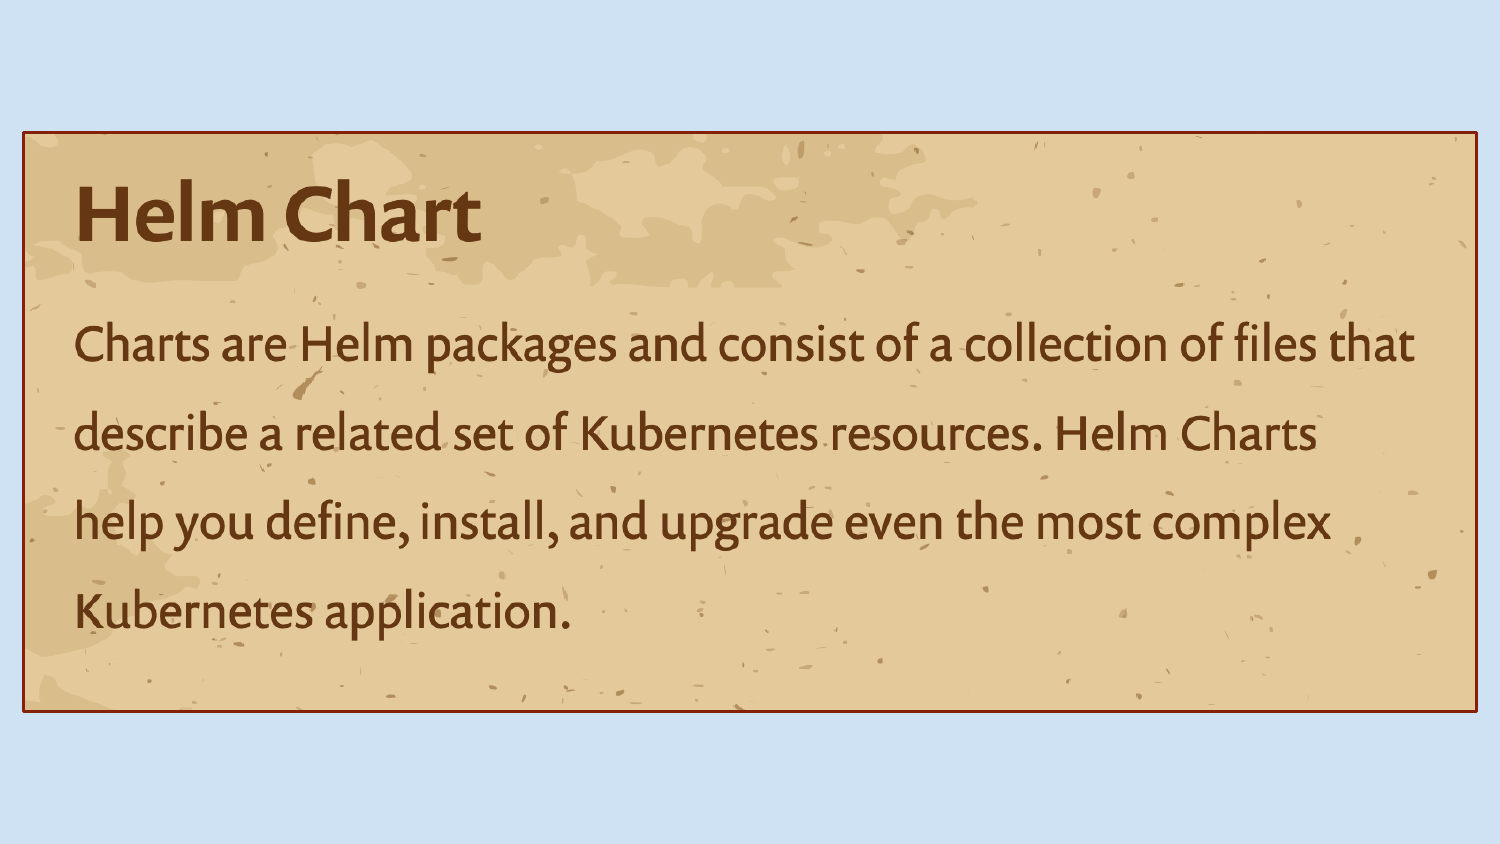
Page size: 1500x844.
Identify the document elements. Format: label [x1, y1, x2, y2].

picture [24, 133, 1476, 710]
